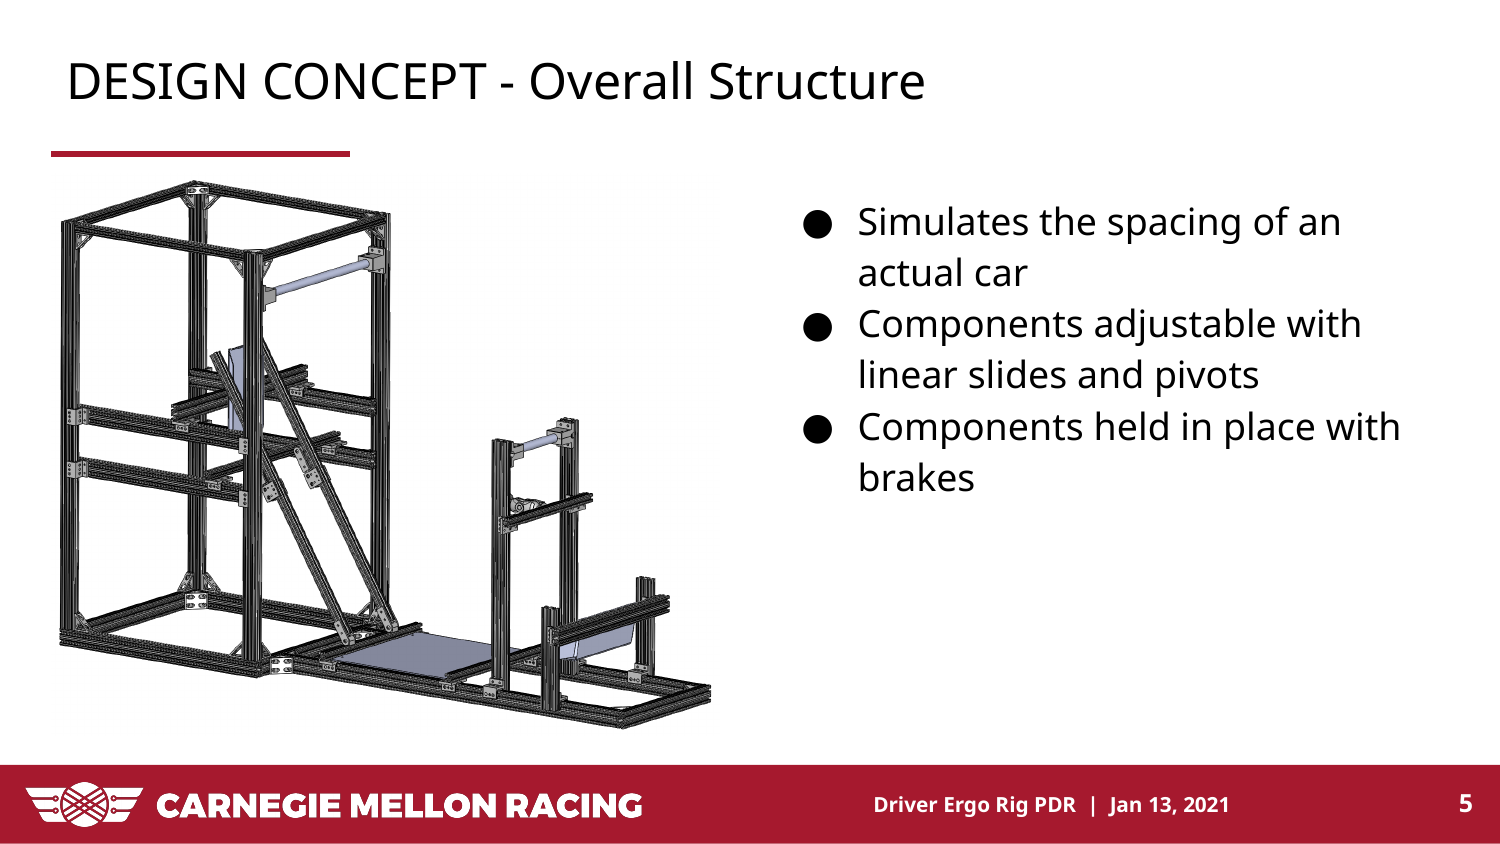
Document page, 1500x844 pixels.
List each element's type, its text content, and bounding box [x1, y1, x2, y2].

slide_number ‹#› [1389, 764, 1489, 844]
picture [50, 173, 720, 736]
list Simulates the spacing of an actual car Components adjustable with linear slides and pivots Components held in place with brakes [767, 176, 1449, 732]
picture [25, 782, 642, 827]
title DESIGN CONCEPT - Overall Structure [51, 33, 1449, 128]
